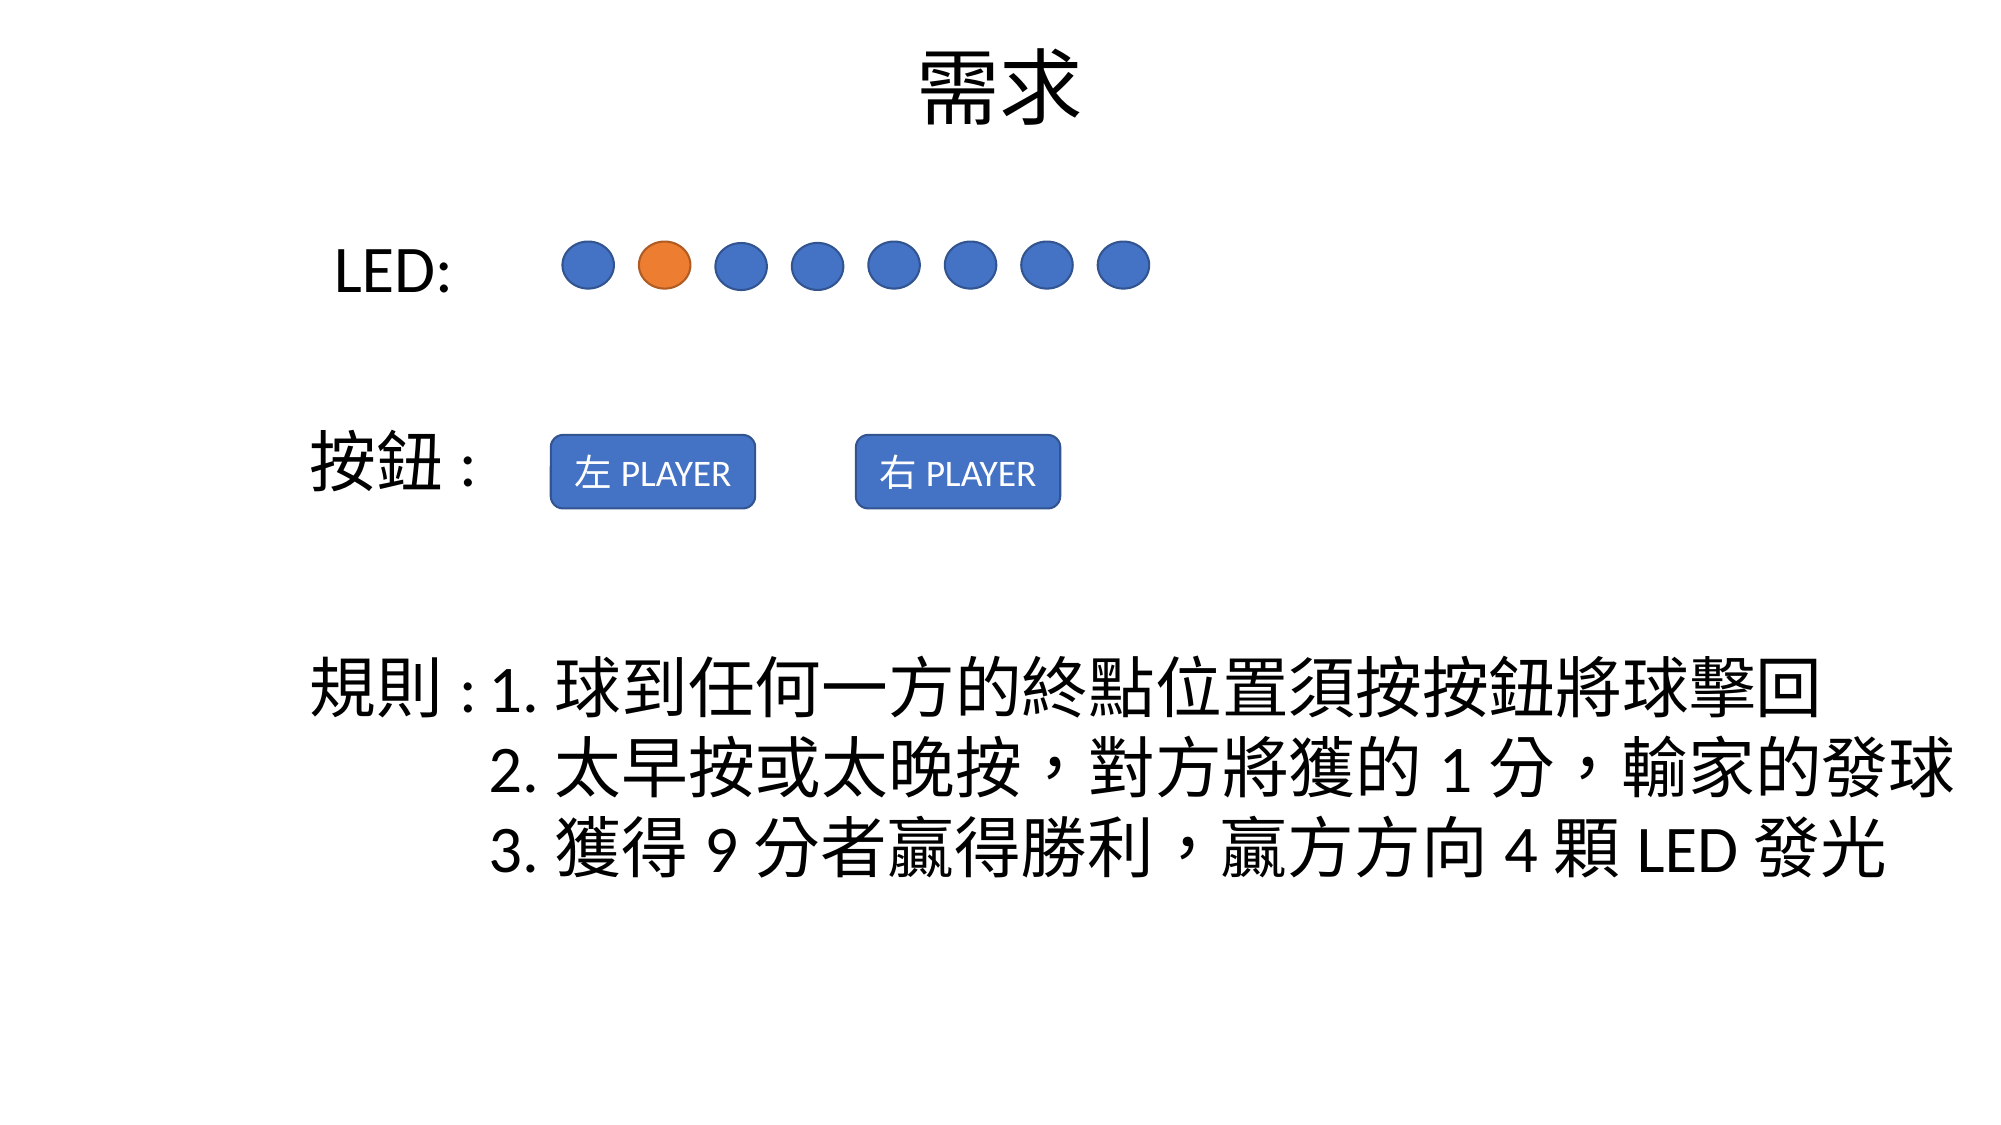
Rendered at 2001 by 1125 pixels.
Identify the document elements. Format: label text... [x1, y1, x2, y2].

text_box 按鈕: [294, 412, 492, 508]
text_box LED: [318, 218, 468, 314]
text_box 右PLAYER [854, 433, 1062, 510]
title 需求 [0, 24, 2000, 159]
text_box 1.球到任何一方的終點位置須按按鈕將球擊回 2.太早按或太晚按，對方將獲的1分，輸家的發球 3.獲得9分者贏得勝利，贏方方向4顆LED發光 [473, 638, 1971, 894]
text_box 規則: [294, 638, 473, 734]
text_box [562, 241, 1150, 290]
text_box 左PLAYER [549, 433, 757, 510]
